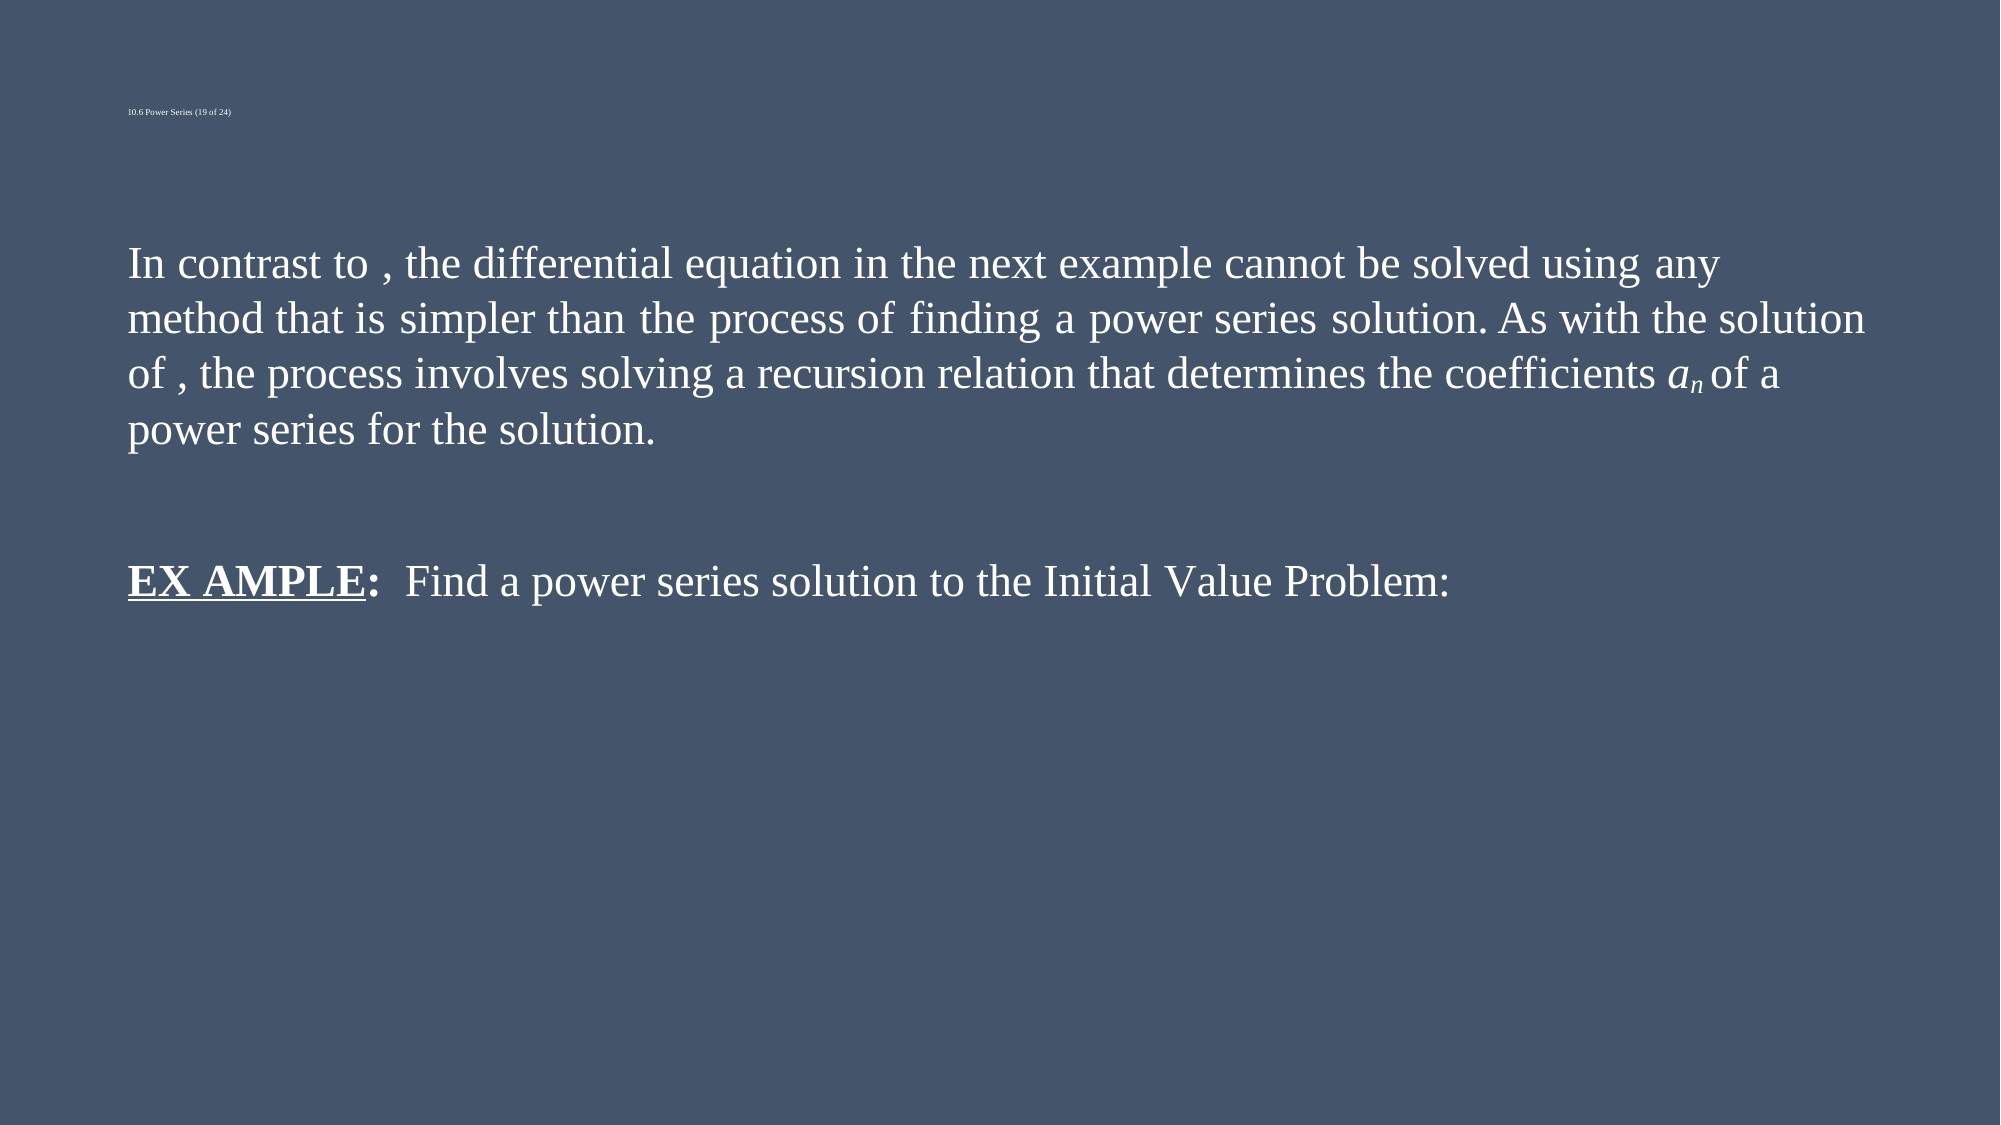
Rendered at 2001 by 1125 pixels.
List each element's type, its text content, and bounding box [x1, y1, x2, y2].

title 10.6 Power Series (19 of 24) [112, 99, 1775, 203]
